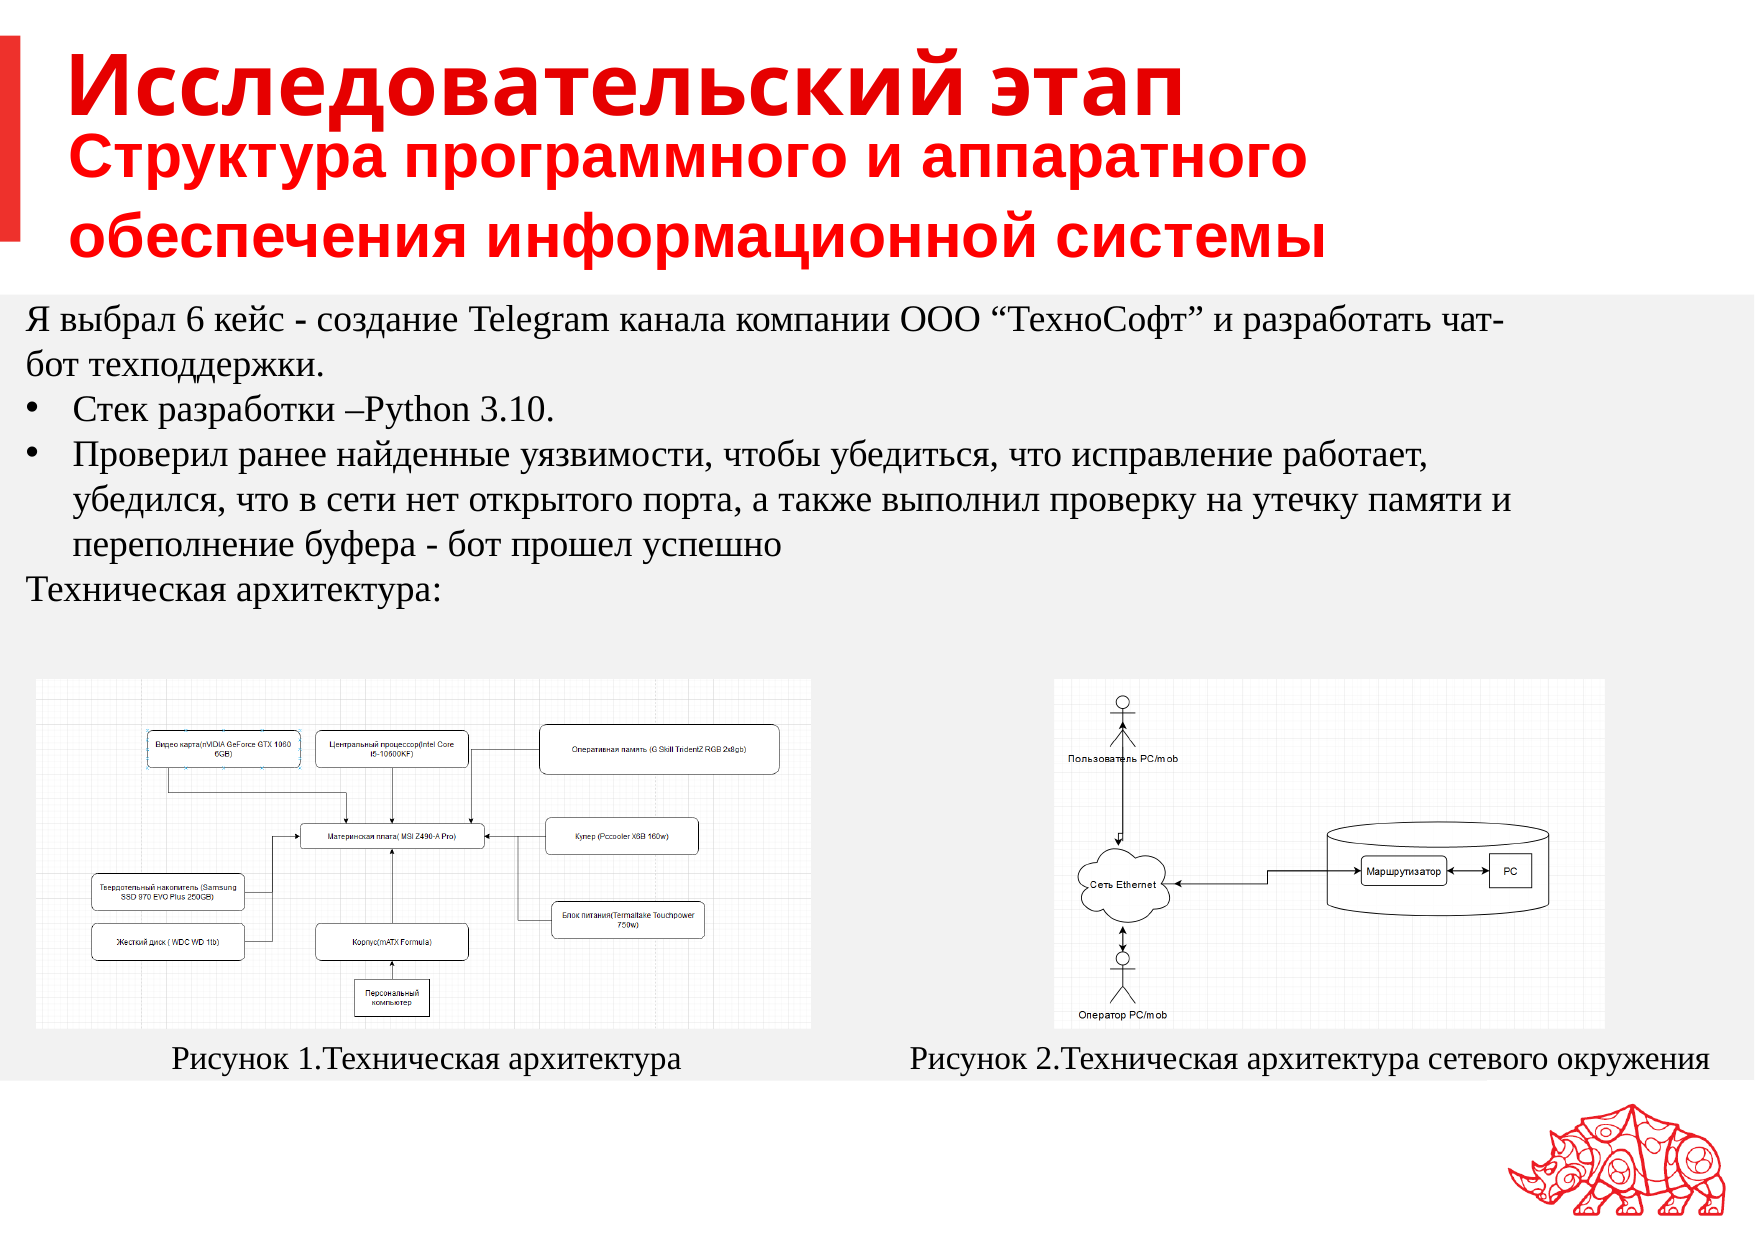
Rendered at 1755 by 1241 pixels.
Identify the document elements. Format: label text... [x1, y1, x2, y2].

text_box Рисунок 2.Техническая архитектура сетевого окружения [894, 1028, 1746, 1084]
list Структура программного и аппаратного обеспечения информационной системы [36, 140, 1649, 279]
picture [1054, 679, 1605, 1029]
text_box Рисунок 1.Техническая архитектура [156, 1028, 875, 1084]
picture [36, 679, 811, 1029]
picture [1487, 1080, 1755, 1229]
text_box Я выбрал 6 кейс - создание Telegram канала компании ООО “ТехноСофт” и разработать чат-бот техподдержки. Стек разработки –Python 3.10. Проверил ранее найденные уязвимости, чтобы убедиться, что исправление работает, убедился, что в сети нет открытого порта, а также выполнил проверку на утечку памяти и переполнение буфера - бот прошел успешно Техническая архитектура: [10, 286, 1555, 617]
title Исследовательский этап [64, 41, 1654, 135]
